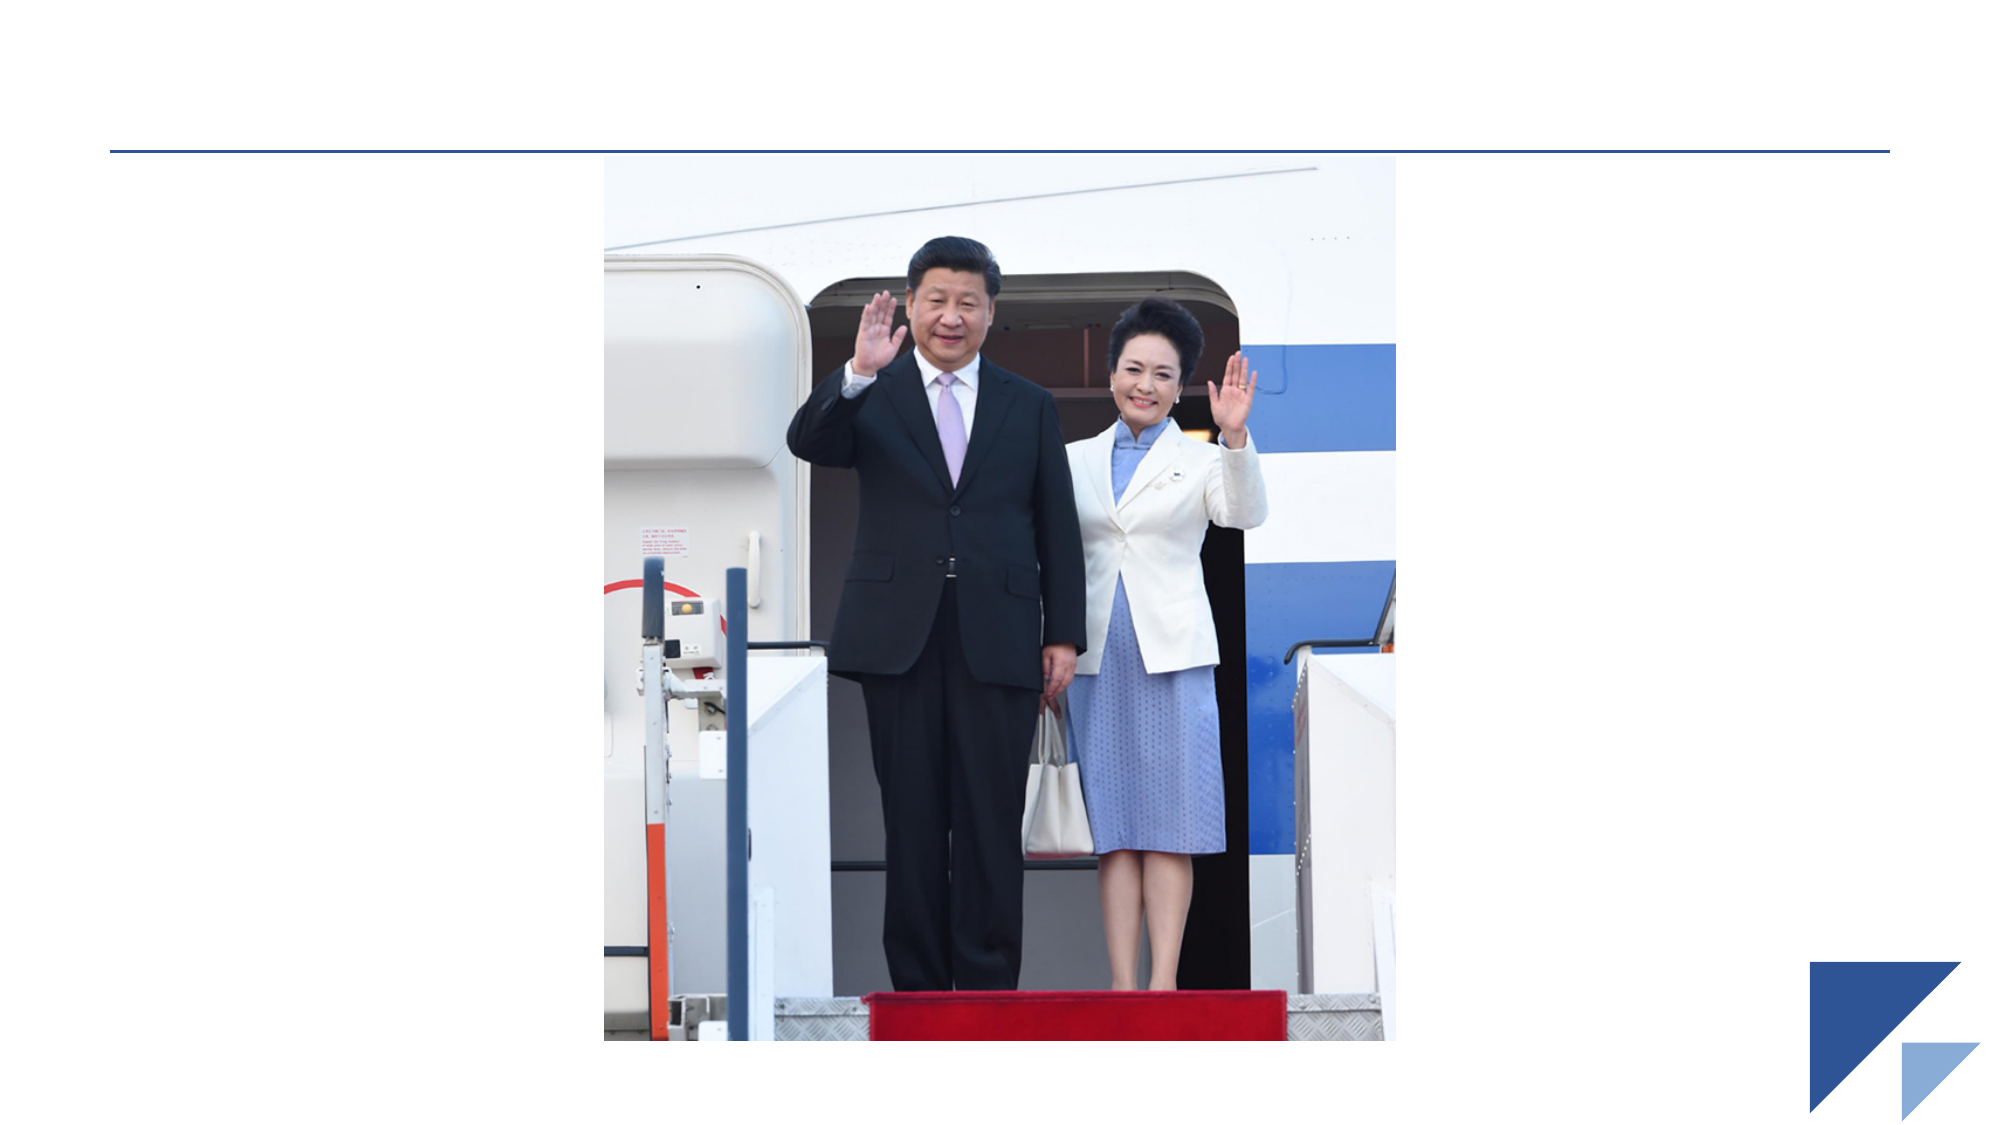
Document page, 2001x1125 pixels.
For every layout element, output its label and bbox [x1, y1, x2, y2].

list [604, 156, 1396, 1041]
